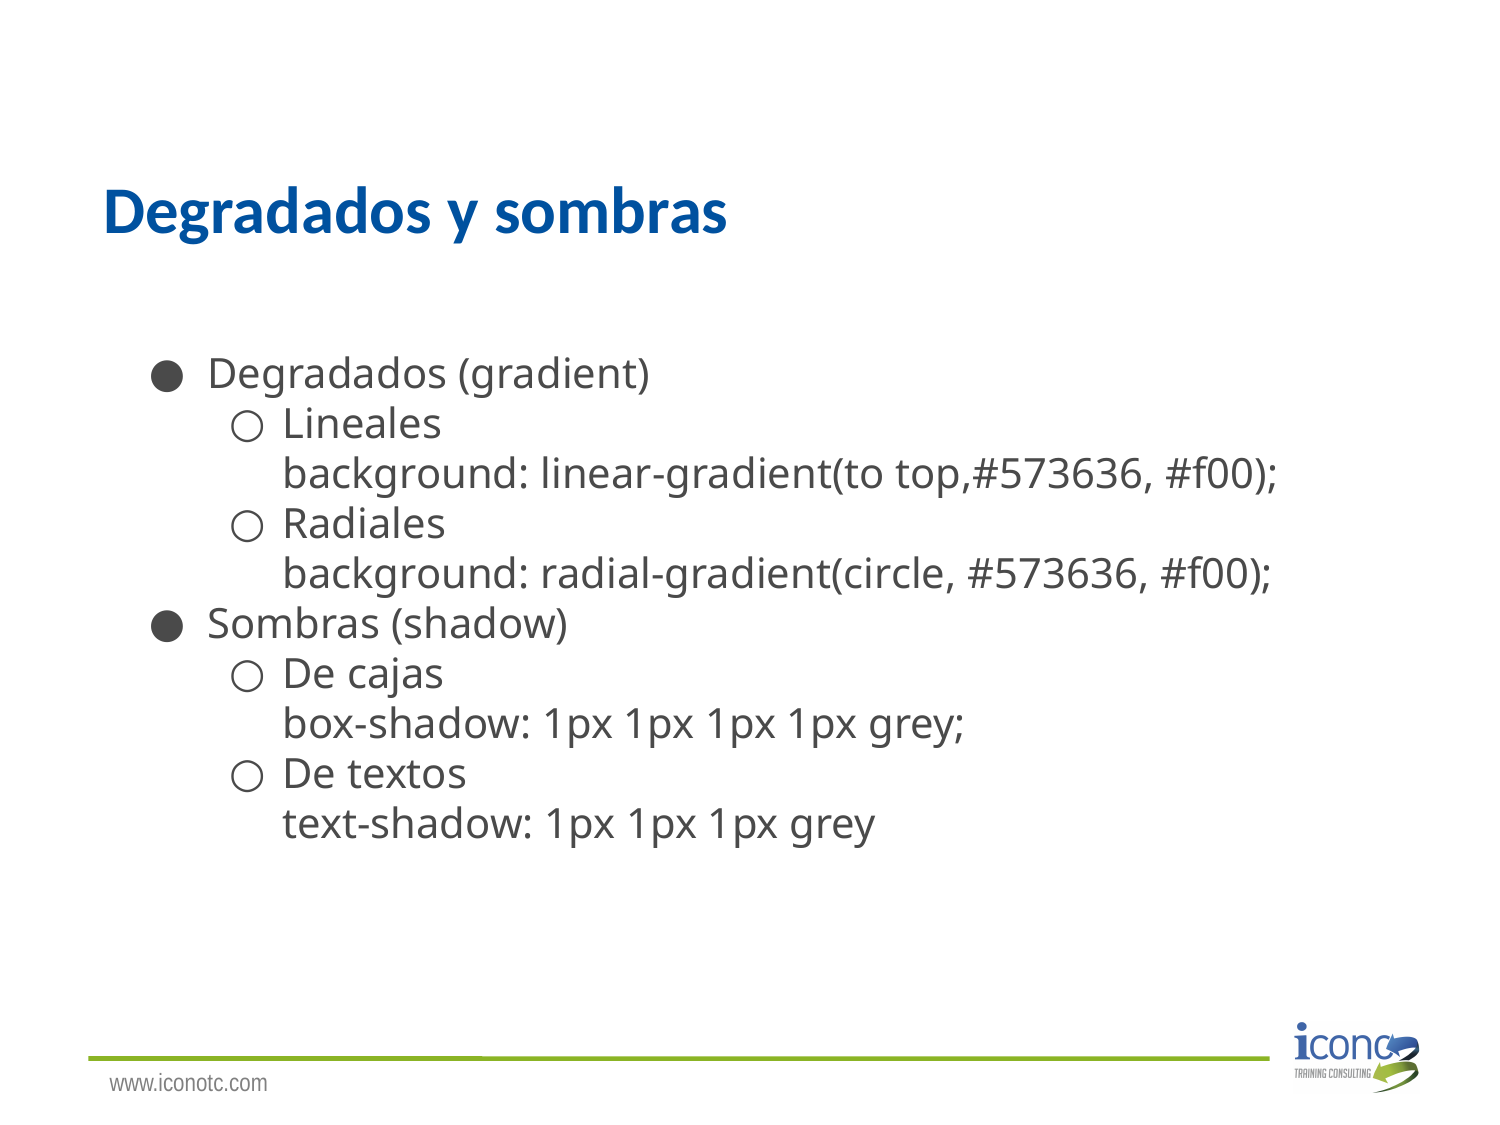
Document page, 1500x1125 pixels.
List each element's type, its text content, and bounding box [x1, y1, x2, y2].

list Degradados (gradient) Lineales background: linear-gradient(to top,#573636, #f00); Radiales background: radial-gradient(circle, #573636, #f00); Sombras (shadow) De cajas box-shadow: 1px 1px 1px 1px grey; De textos text-shadow: 1px 1px 1px grey [123, 338, 1317, 871]
picture [1293, 1021, 1420, 1094]
title Degradados y sombras [94, 158, 1381, 248]
